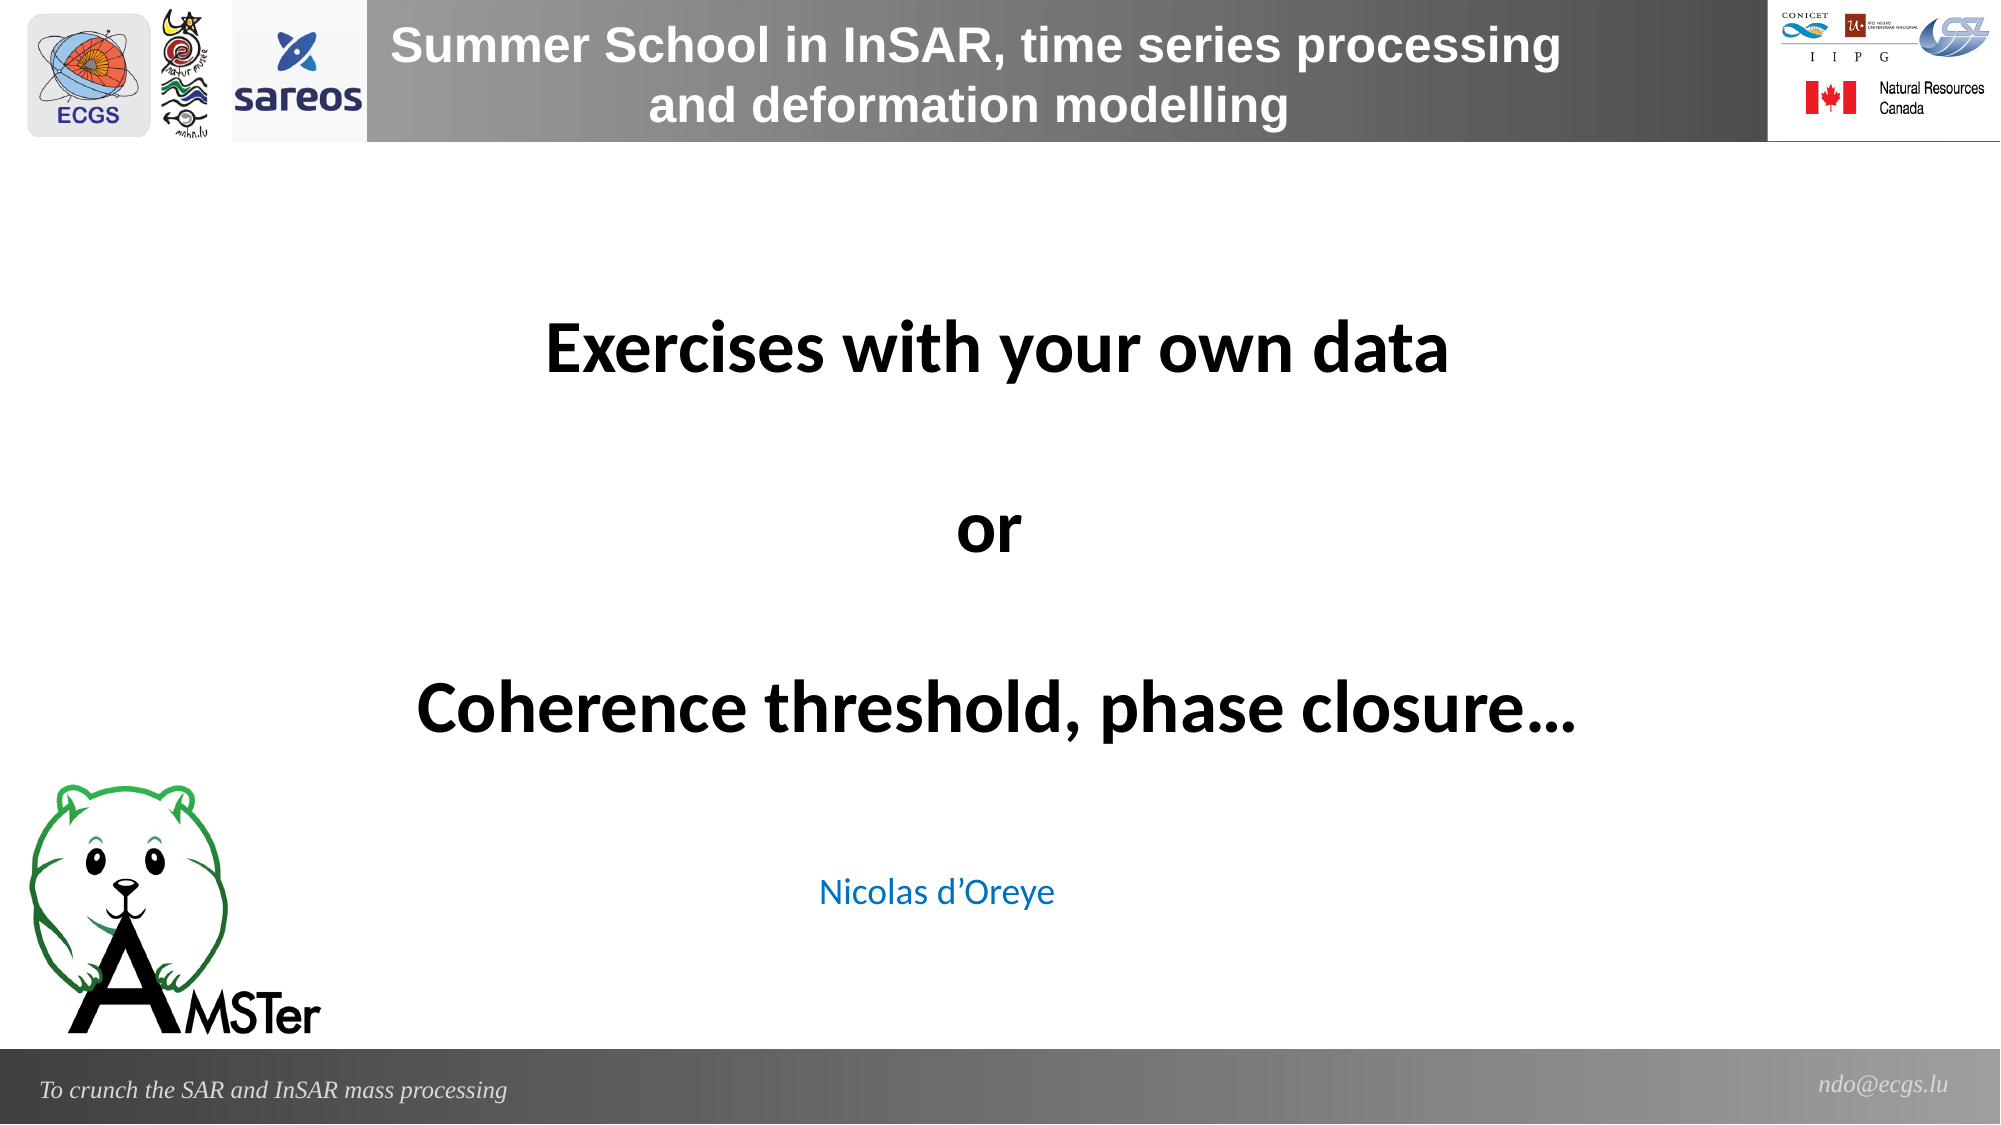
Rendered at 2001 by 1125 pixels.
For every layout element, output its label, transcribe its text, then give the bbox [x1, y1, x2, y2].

text_box Nicolas d’Oreye [804, 859, 1080, 920]
text_box Exercises with your own data or Coherence threshold, phase closure… [150, 290, 1847, 756]
picture [1779, 7, 1990, 67]
picture [154, 135, 214, 139]
text_box Summer School in InSAR, time series processing and deformation modelling [128, 10, 1825, 135]
picture [1825, 69, 1990, 120]
picture [23, 779, 324, 1038]
